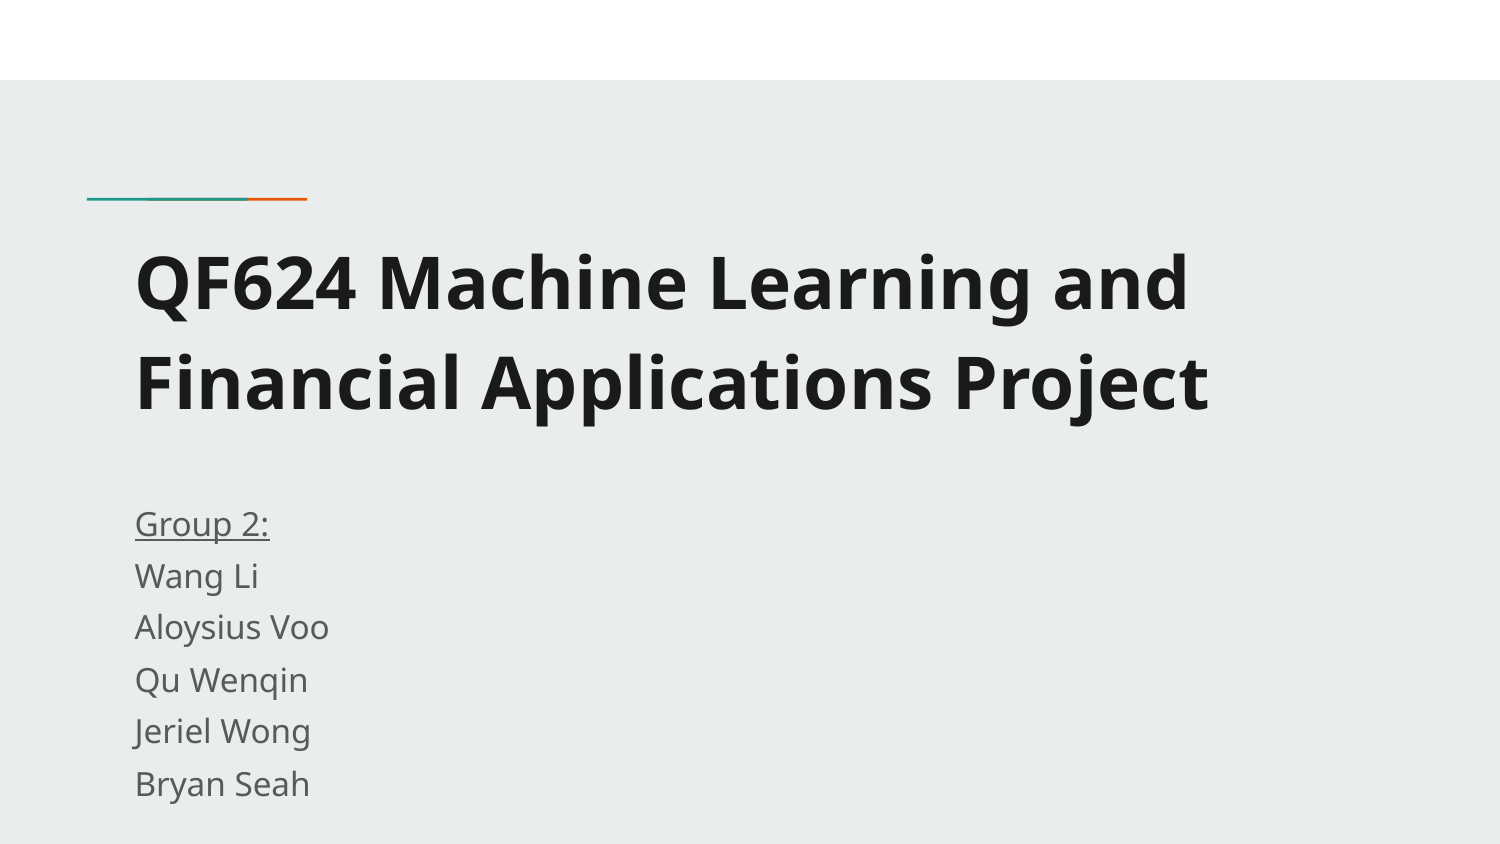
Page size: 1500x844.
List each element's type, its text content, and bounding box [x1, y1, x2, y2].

subtitle Group 2: Wang Li Aloysius Voo Qu Wenqin Jeriel Wong Bryan Seah [119, 478, 1381, 824]
title QF624 Machine Learning and Financial Applications Project [119, 216, 1475, 490]
